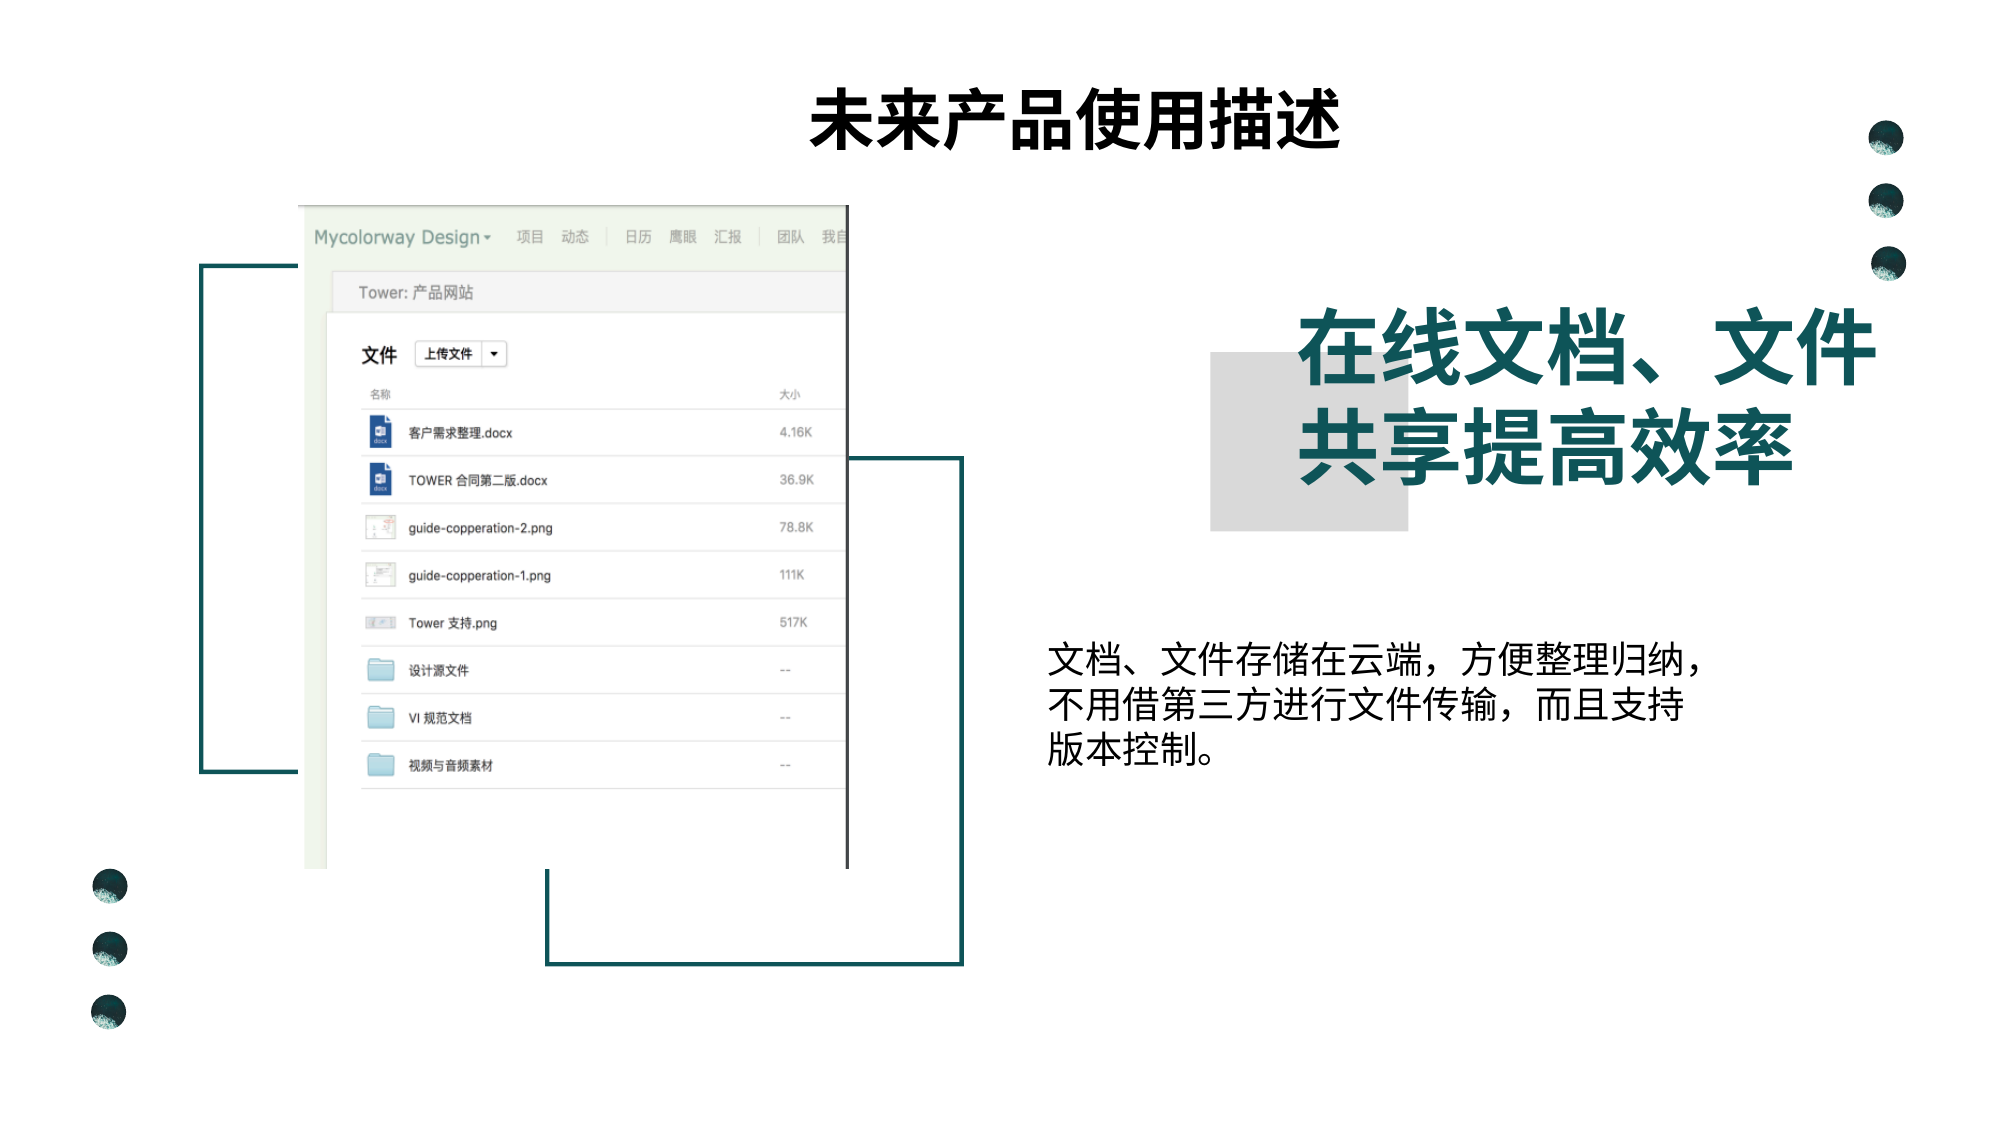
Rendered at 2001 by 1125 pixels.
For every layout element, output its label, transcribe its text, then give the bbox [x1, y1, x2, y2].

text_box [1868, 120, 1907, 282]
text_box [544, 455, 965, 968]
text_box ⽂档、⽂件存储在云端，⽅便整理归纳，不用借第三方进行文件传输，而且支持版本控制。 [1032, 629, 1726, 779]
picture [298, 205, 849, 869]
text_box [1209, 351, 1409, 532]
text_box 在线文档、文件 共享提高效率 [1281, 287, 2000, 503]
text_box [91, 868, 128, 1030]
text_box 未来产品使用描述 [790, 70, 1361, 166]
text_box [60, 50, 1940, 1075]
text_box [198, 263, 298, 775]
